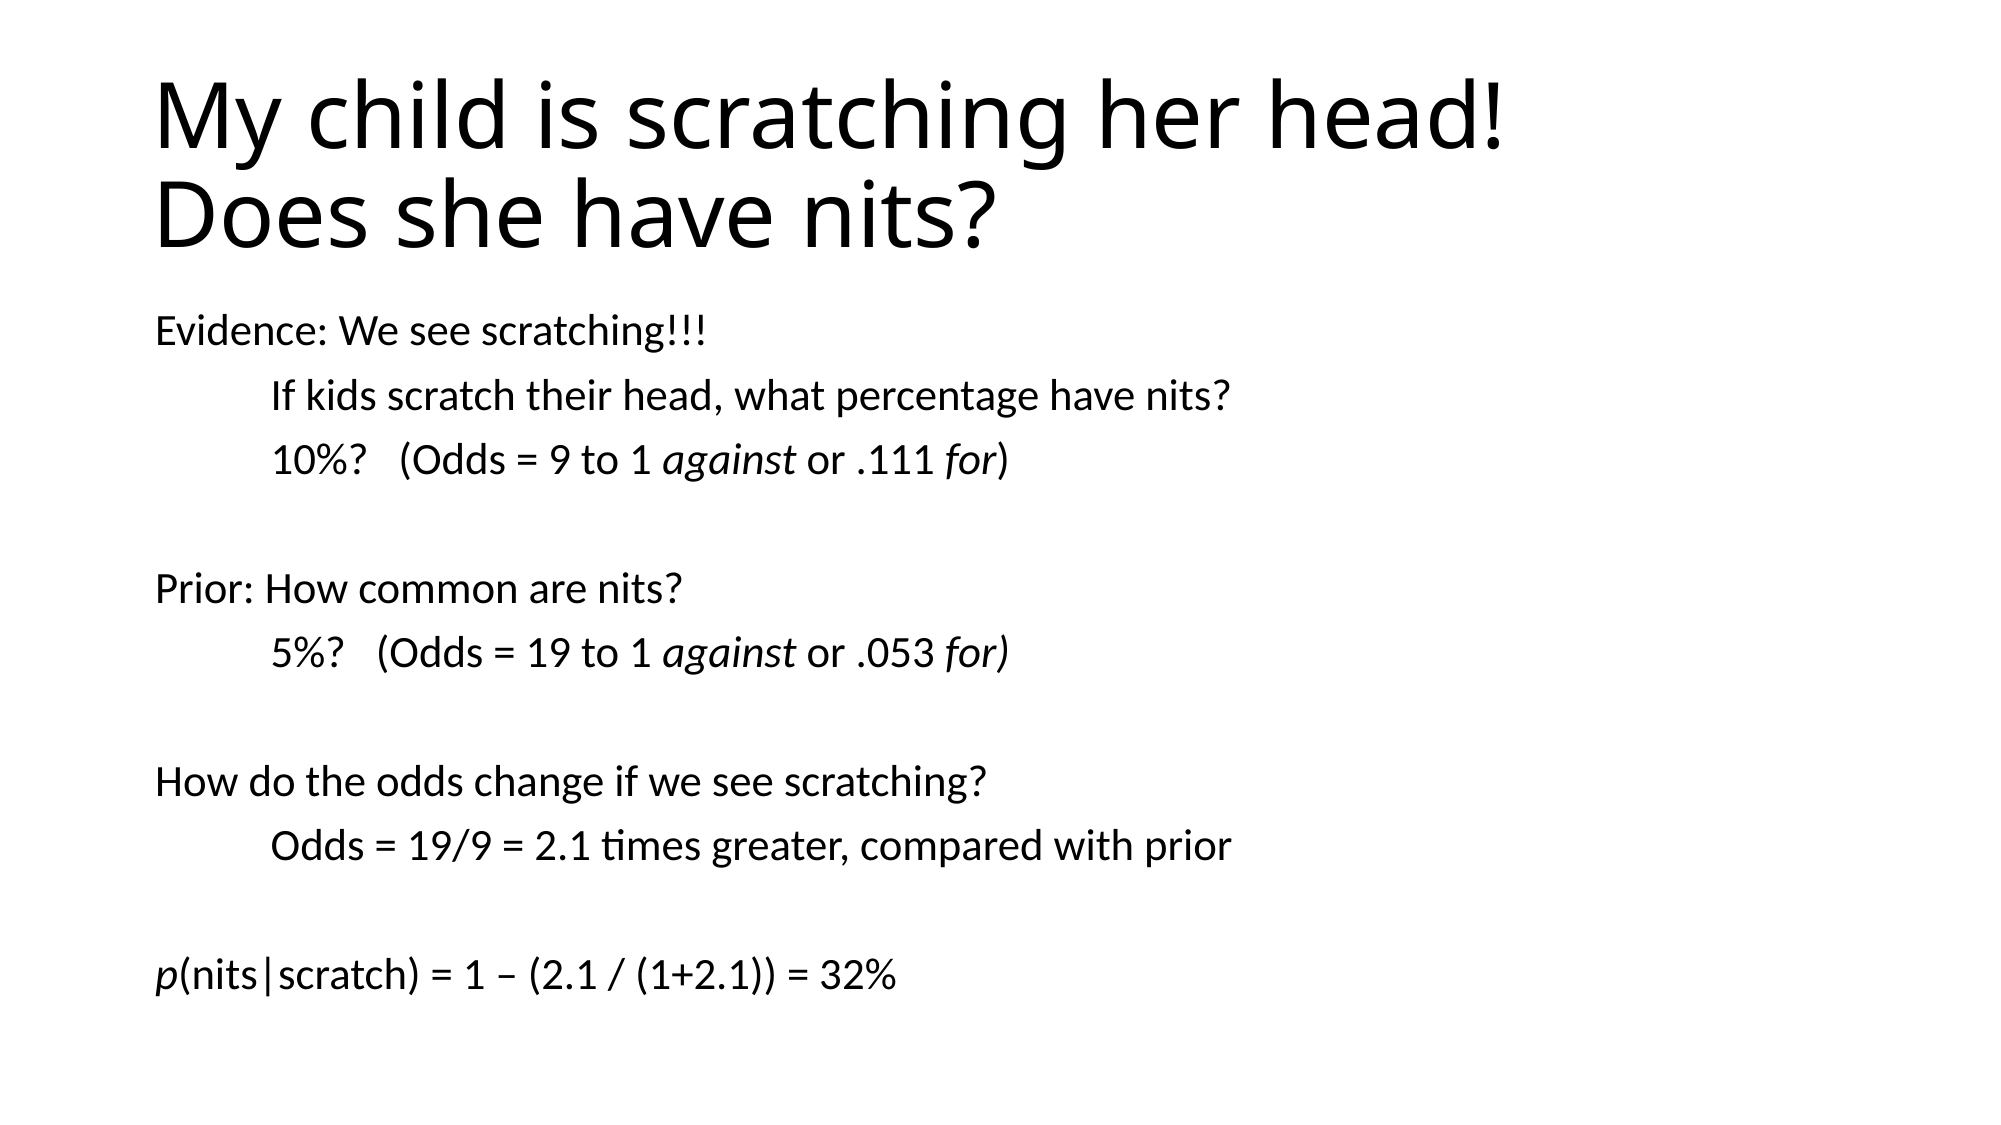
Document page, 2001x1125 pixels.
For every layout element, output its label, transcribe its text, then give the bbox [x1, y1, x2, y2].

title My child is scratching her head! Does she have nits? [137, 59, 1863, 278]
list Evidence: We see scratching!!! If kids scratch their head, what percentage have nits? 10%? (Odds = 9 to 1 against or .111 for) Prior: How common are nits? 5%? (Odds = 19 to 1 against or .053 for) How do the odds change if we see scratching? Odds = 19/9 = 2.1 times greater, compared with prior p(nits|scratch) = 1 – (2.1 / (1+2.1)) = 32% [140, 299, 1866, 1014]
